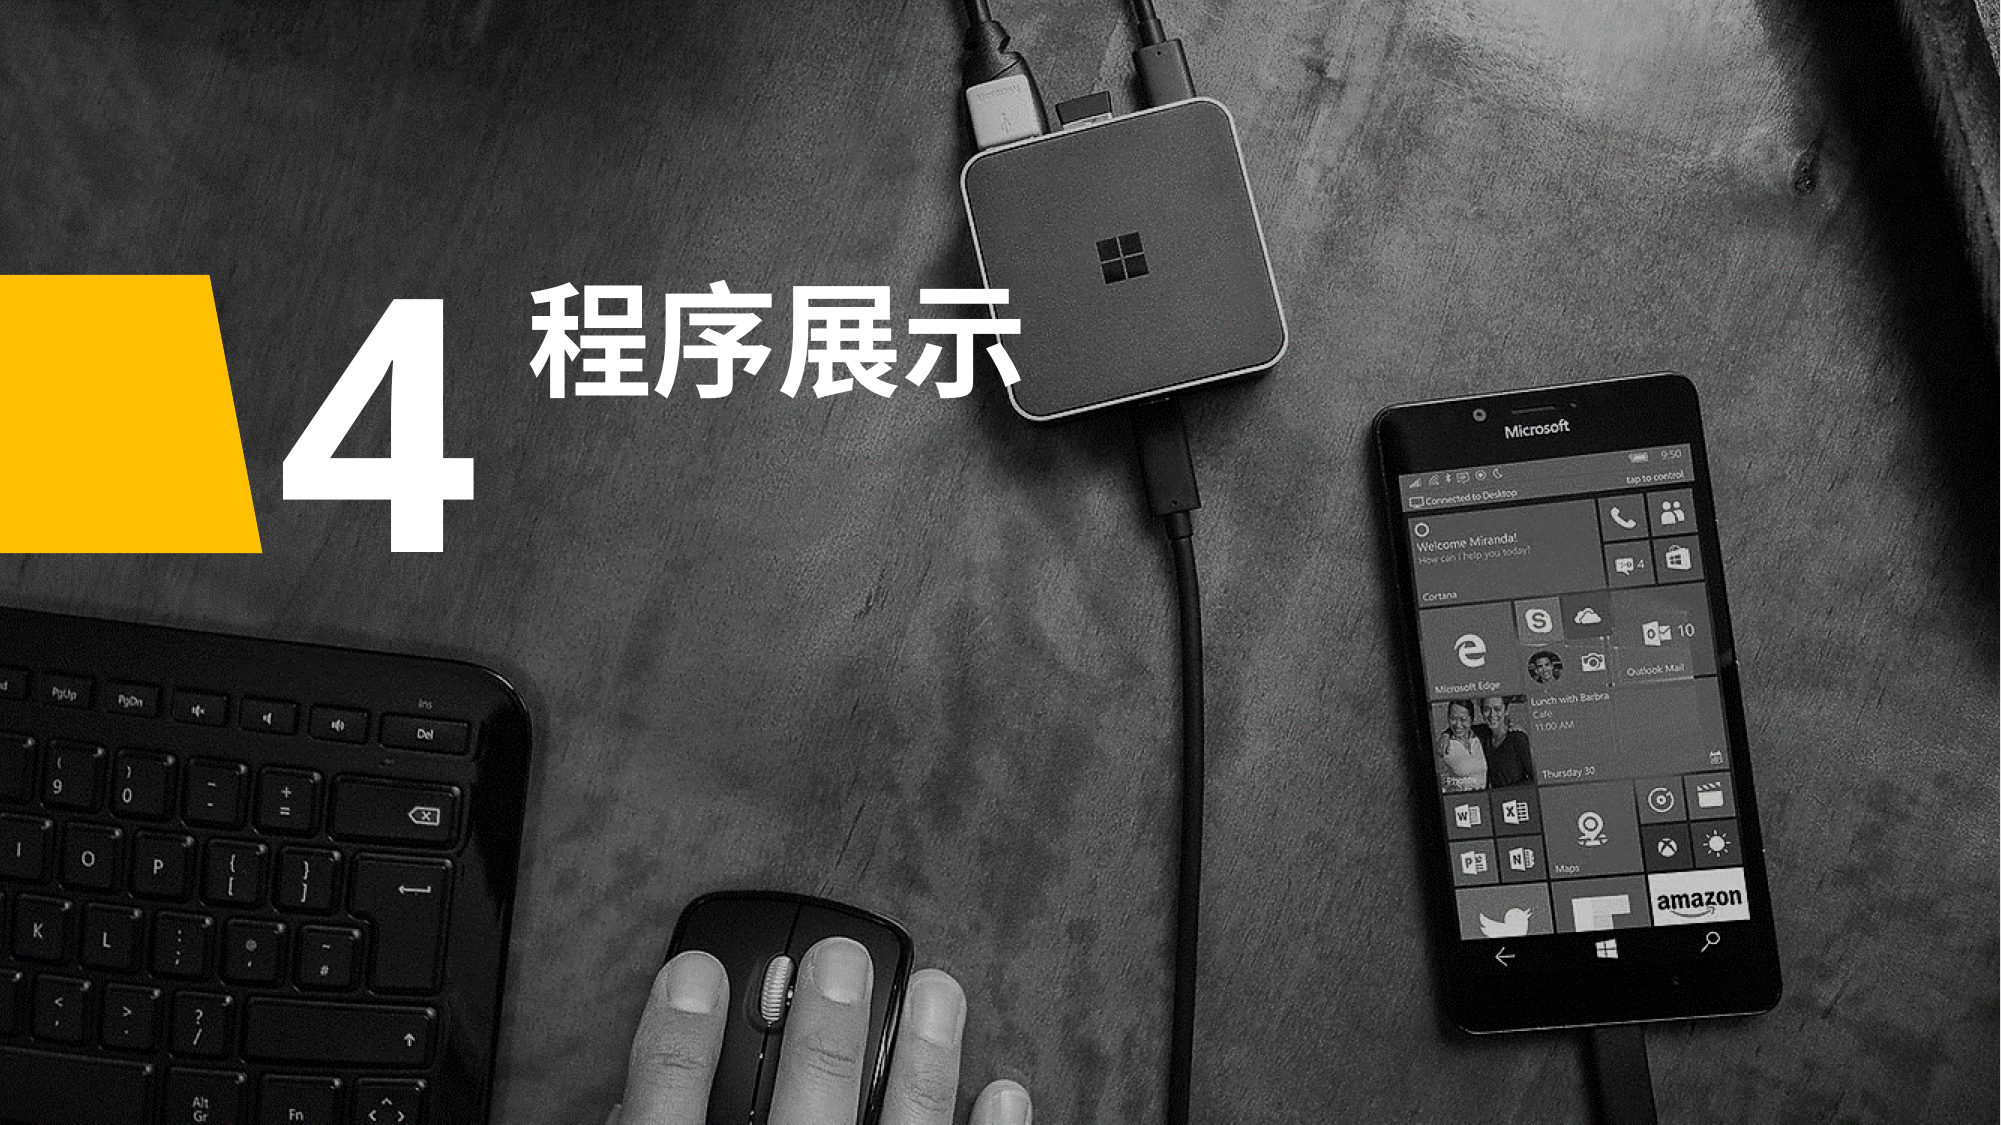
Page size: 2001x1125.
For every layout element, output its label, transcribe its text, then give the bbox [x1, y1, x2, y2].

picture [0, 0, 2001, 1125]
list 4 [262, 238, 513, 600]
list 程序展示 [512, 272, 1569, 432]
